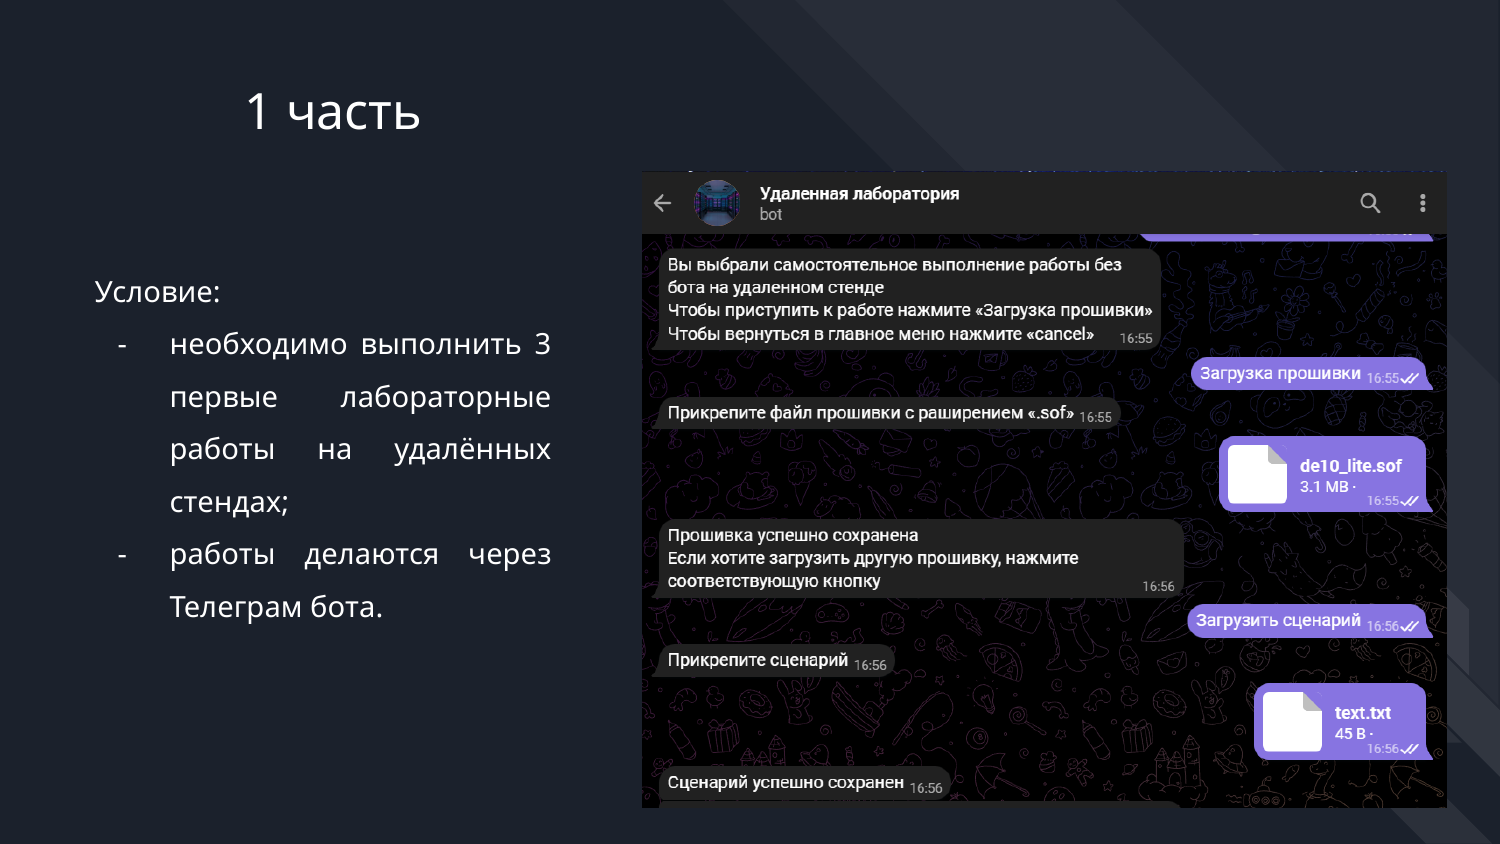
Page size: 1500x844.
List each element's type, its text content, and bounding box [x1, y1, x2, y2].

title 1 часть [89, 64, 577, 172]
picture [641, 171, 1448, 809]
text_box Условие: необходимо выполнить 3 первые лабораторные работы на удалённых стендах; работы делаются через Телеграм бота. [79, 240, 567, 638]
